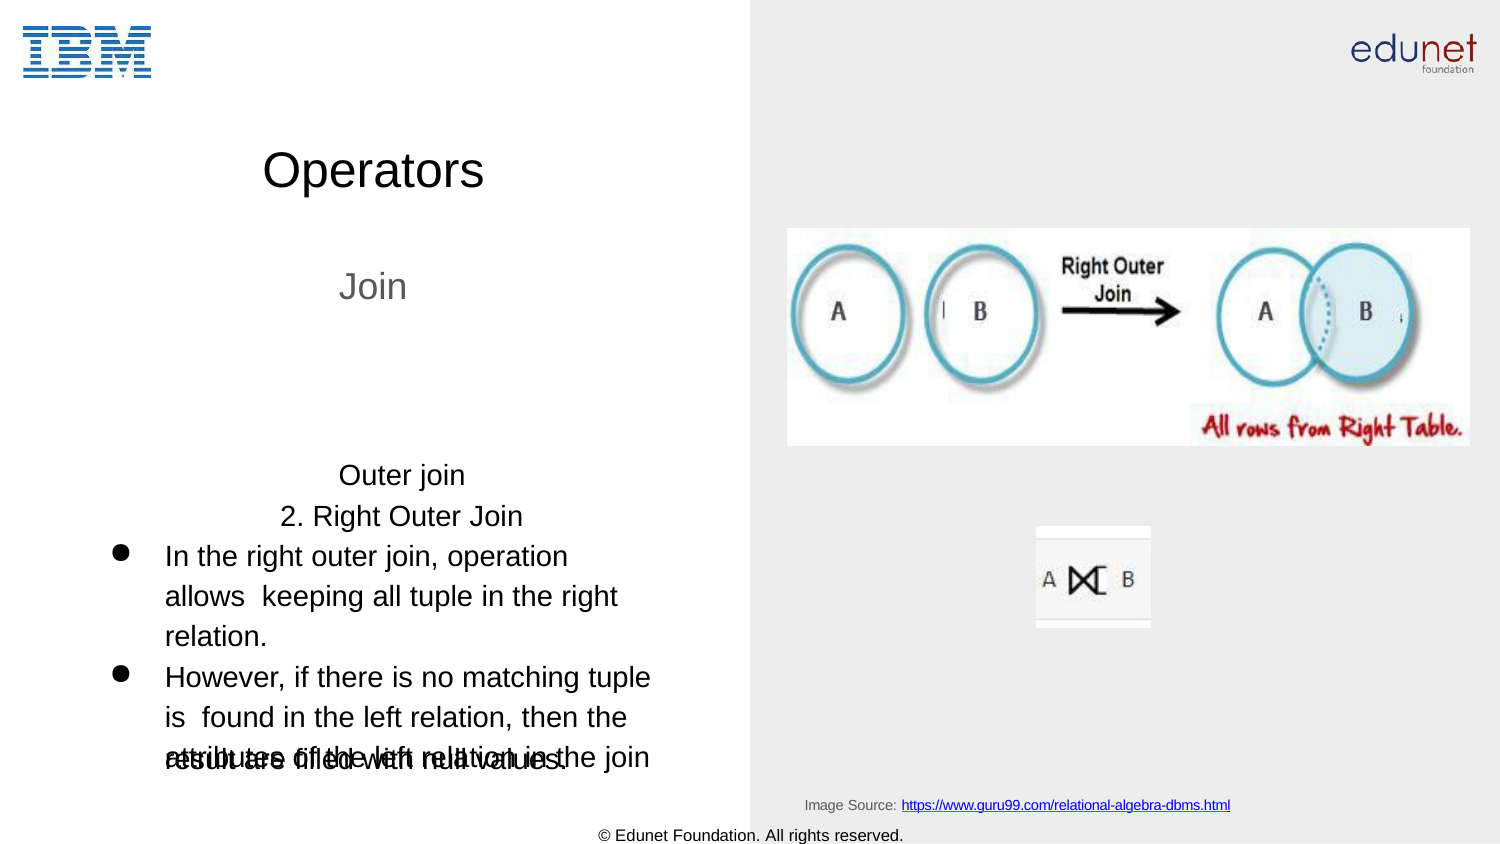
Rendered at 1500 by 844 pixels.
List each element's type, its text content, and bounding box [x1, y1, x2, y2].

title Operators [260, 135, 487, 279]
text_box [749, 0, 1500, 844]
text_box result are filled with null values. [162, 741, 570, 776]
text_box Image Source: https://www.guru99.com/relational-algebra-dbms.html © Edunet Foundation. All rights reserved. [596, 794, 745, 844]
text_box Outer join 2. Right Outer Join In the right outer join, operation allows keeping all tuple in the right relation. However, if there is no matching tuple is found in the left relation, then the attributes of the left relation in the join [107, 448, 680, 774]
text_box Join [336, 259, 410, 307]
picture [23, 26, 151, 78]
